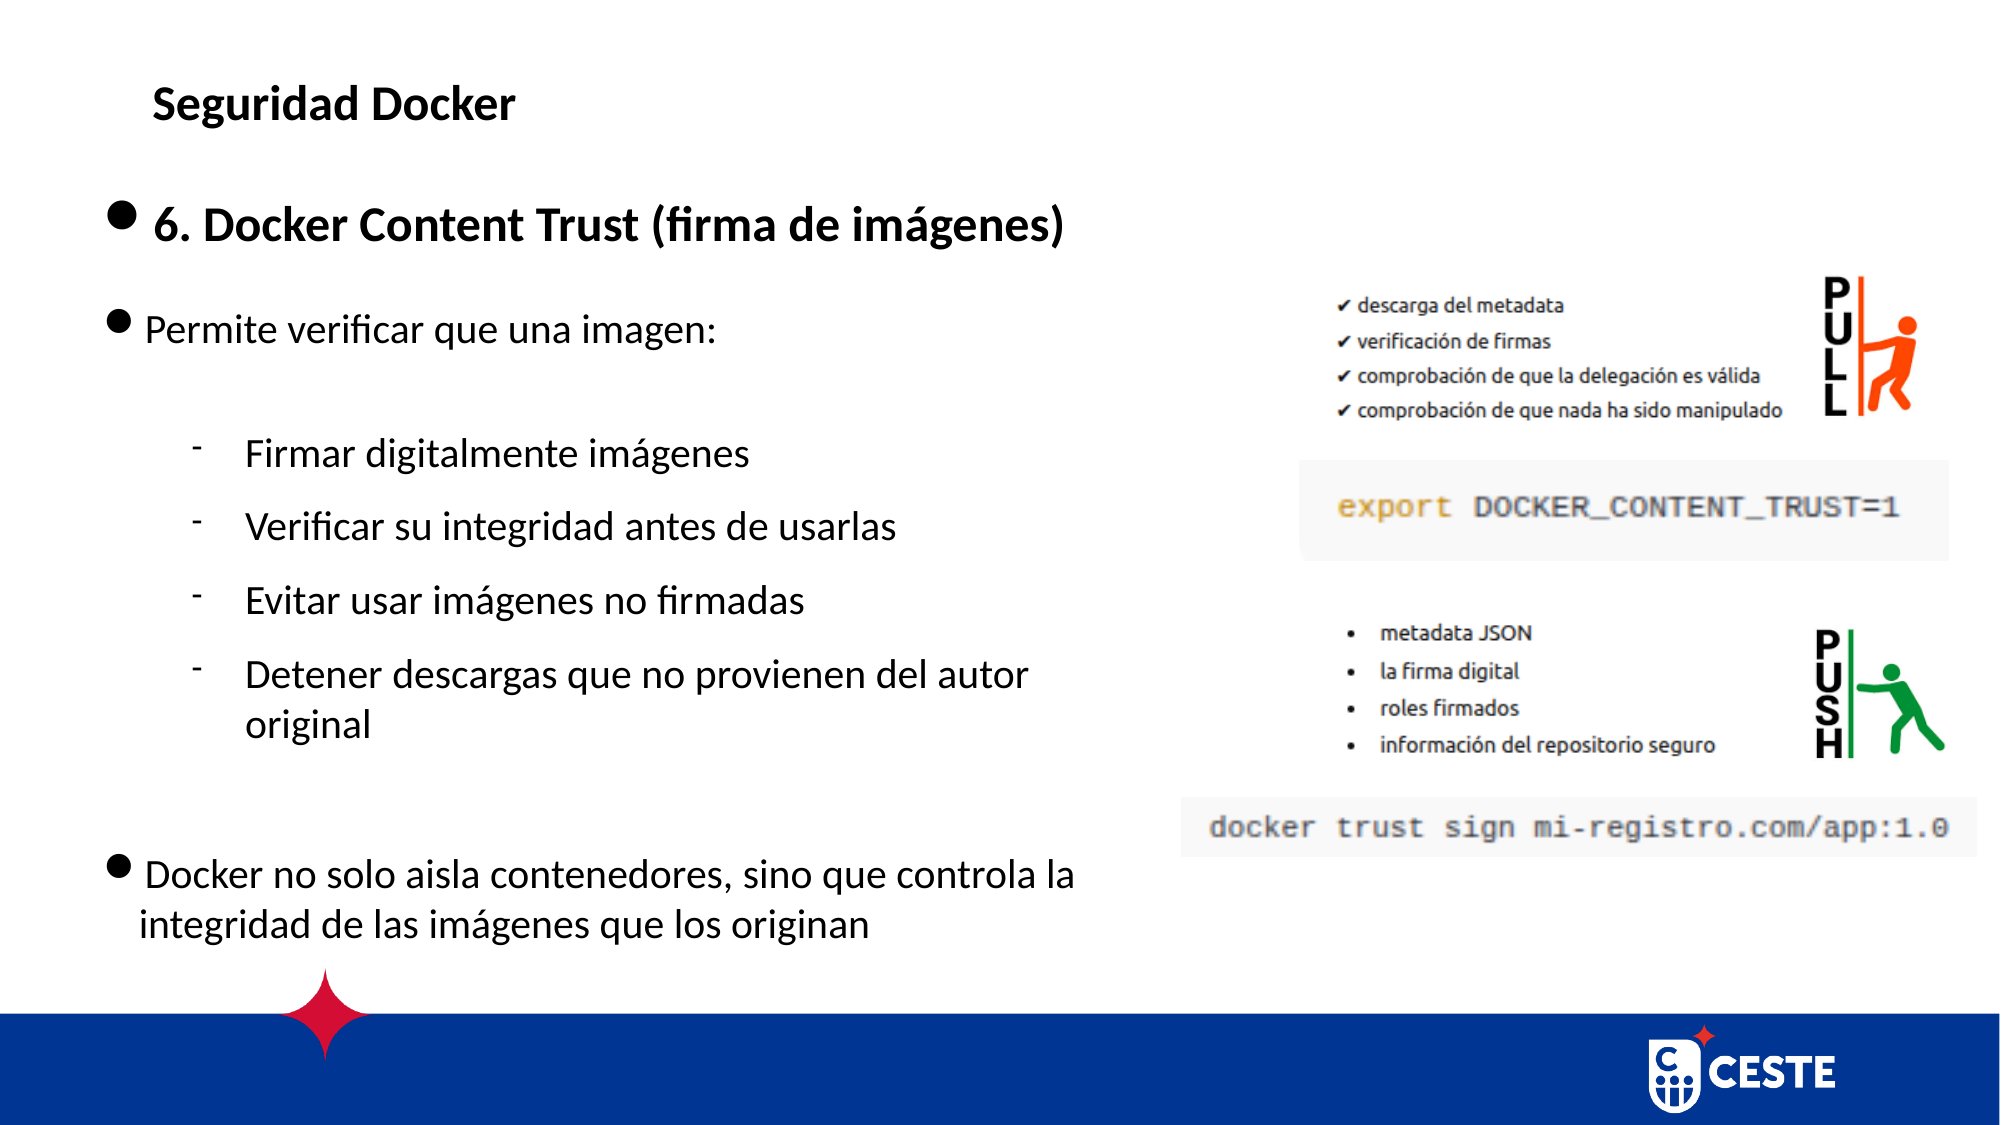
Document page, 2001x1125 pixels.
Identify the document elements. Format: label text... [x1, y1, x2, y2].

picture [275, 965, 375, 1064]
text_box 6. Docker Content Trust (firma de imágenes) Permite verificar que una imagen: Firmar digitalmente imágenes Verificar su integridad antes de usarlas Evitar usar imágenes no firmadas Detener descargas que no provienen del autor original Docker no solo aisla contenedores, sino que controla la integridad de las imágenes que los originan [88, 184, 1093, 916]
picture [1180, 796, 1978, 857]
picture [1298, 459, 1949, 562]
picture [1328, 619, 1743, 768]
picture [1629, 1014, 1854, 1122]
picture [1321, 265, 1949, 438]
title Seguridad Docker [137, 59, 1863, 149]
picture [1800, 619, 1957, 767]
